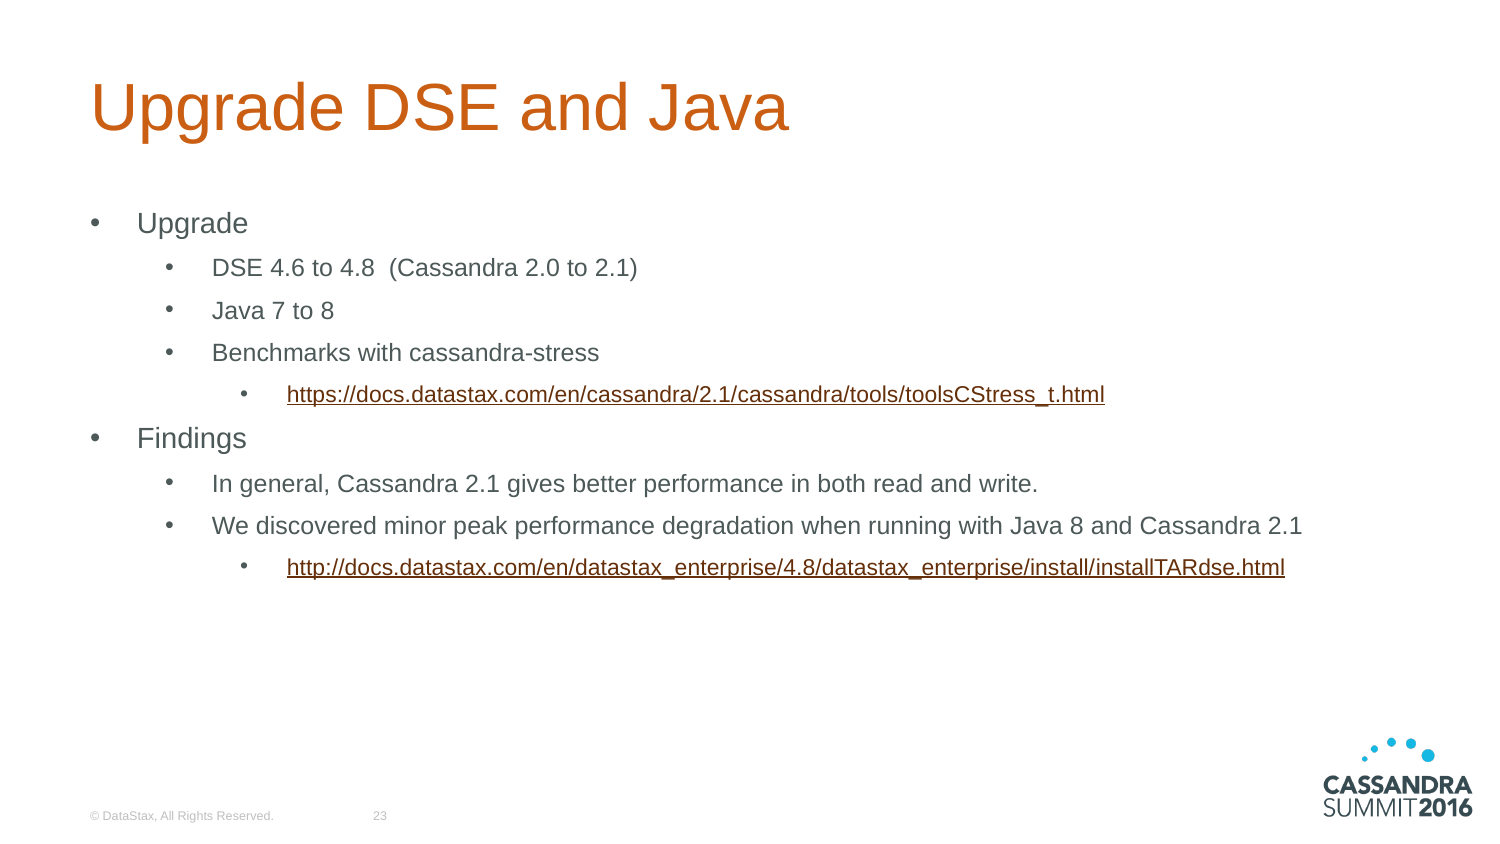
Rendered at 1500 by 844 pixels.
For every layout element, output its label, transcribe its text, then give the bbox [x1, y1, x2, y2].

slide_number 23 [346, 793, 414, 839]
footer © DataStax, All Rights Reserved. [75, 793, 337, 839]
list Upgrade DSE 4.6 to 4.8 (Cassandra 2.0 to 2.1) Java 7 to 8 Benchmarks with cassandra-stress https://docs.datastax.com/en/cassandra/2.1/cassandra/tools/toolsCStress_t.html Findings In general, Cassandra 2.1 gives better performance in both read and write. We discovered minor peak performance degradation when running with Java 8 and Cassandra 2.1 http://docs.datastax.com/en/datastax_enterprise/4.8/datastax_enterprise/install/installTARdse.html [75, 196, 1363, 747]
title Upgrade DSE and Java [75, 33, 1425, 175]
picture [1320, 734, 1475, 819]
